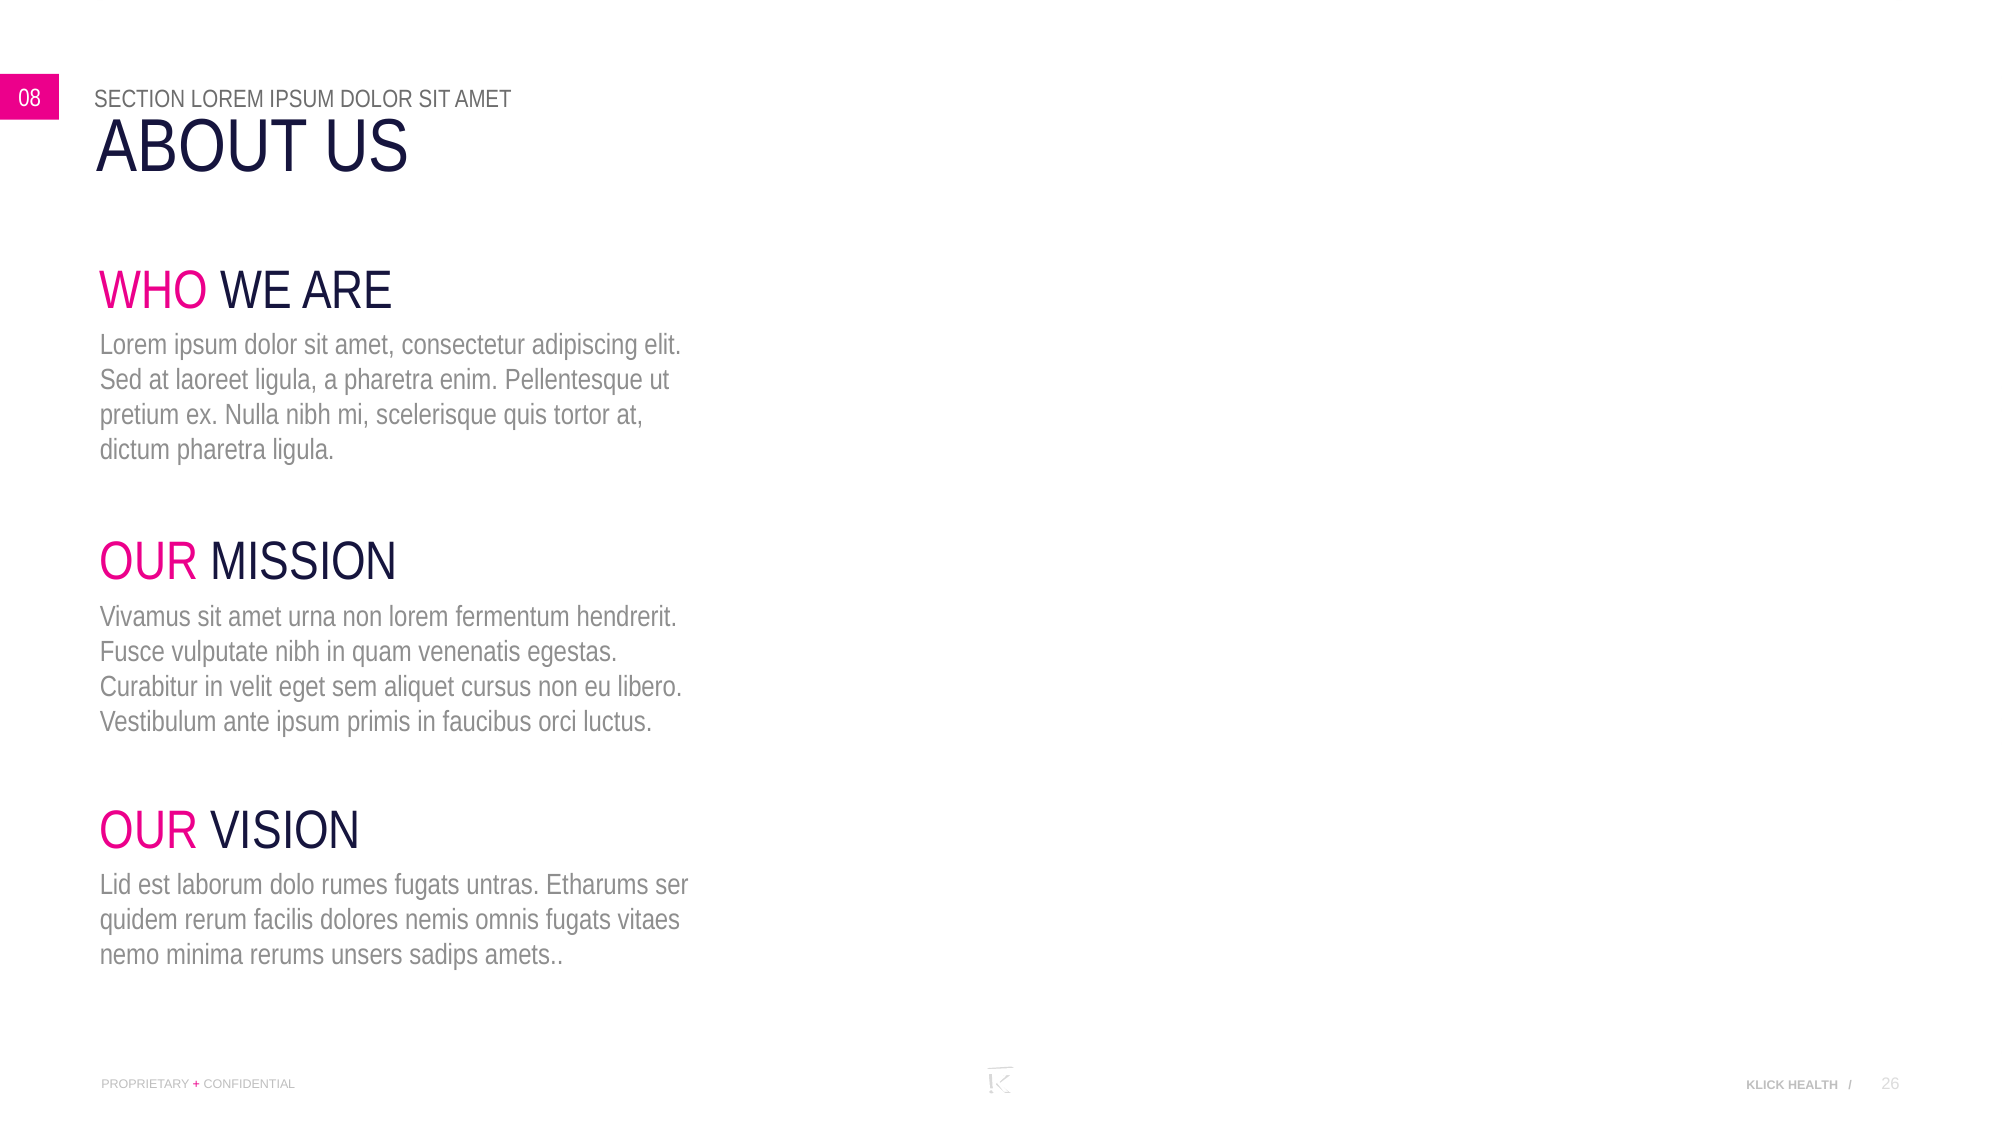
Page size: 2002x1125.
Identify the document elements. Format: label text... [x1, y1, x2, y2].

list OUR VISION Lid est laborum dolo rumes fugats untras. Etharums ser quidem rerum facilis dolores nemis omnis fugats vitaes nemo minima rerums unsers sadips amets.. [99, 794, 714, 973]
text_box [981, 1067, 1021, 1099]
slide_number 26 [1860, 1072, 1900, 1094]
list WHO WE ARE Lorem ipsum dolor sit amet, consectetur adipiscing elit. Sed at laoreet ligula, a pharetra enim. Pellentesque ut pretium ex. Nulla nibh mi, scelerisque quis tortor at, dictum pharetra ligula. [99, 254, 714, 468]
title About us [96, 114, 907, 188]
list OUR MISSION Vivamus sit amet urna non lorem fermentum hendrerit. Fusce vulputate nibh in quam venenatis egestas. Curabitur in velit eget sem aliquet cursus non eu libero. Vestibulum ante ipsum primis in faucibus orci luctus. [99, 525, 714, 740]
list 08 [0, 73, 59, 120]
list Section lorem ipsum dolor sit amet [87, 83, 979, 114]
